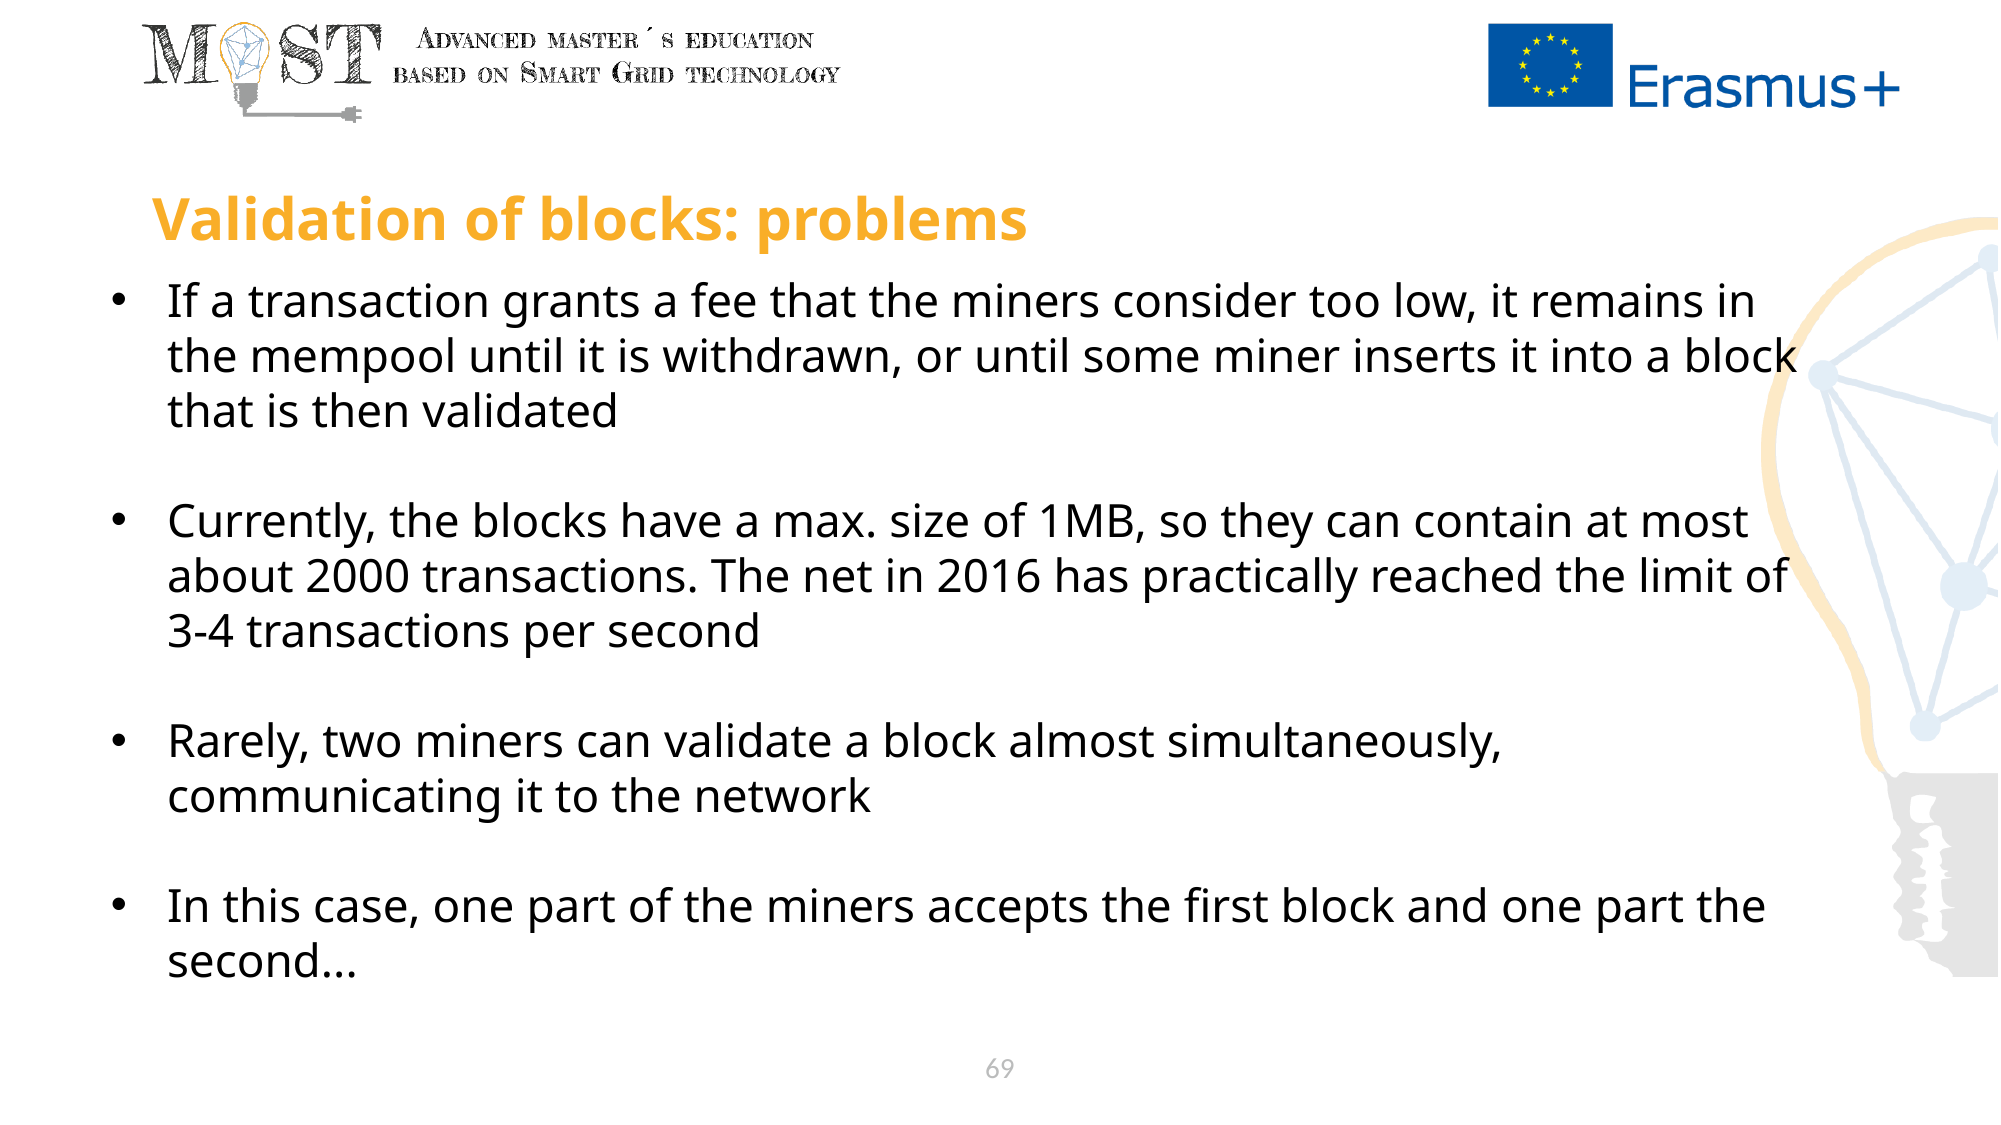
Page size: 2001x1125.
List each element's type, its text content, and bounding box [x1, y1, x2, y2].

title Validation of blocks: problems [137, 135, 1863, 308]
picture [135, 22, 841, 130]
slide_number 69 [935, 1037, 1065, 1098]
text_box If a transaction grants a fee that the miners consider too low, it remains in the mempool until it is withdrawn, or until some miner inserts it into a block that is then validated Currently, the blocks have a max. size of 1MB, so they can contain at most about 2000 transactions. The net in 2016 has practically reached the limit of 3-4 transactions per second Rarely, two miners can validate a block almost simultaneously, communicating it to the network In this case, one part of the miners accepts the first block and one part the second... [96, 264, 1836, 994]
picture [1464, 0, 1923, 131]
